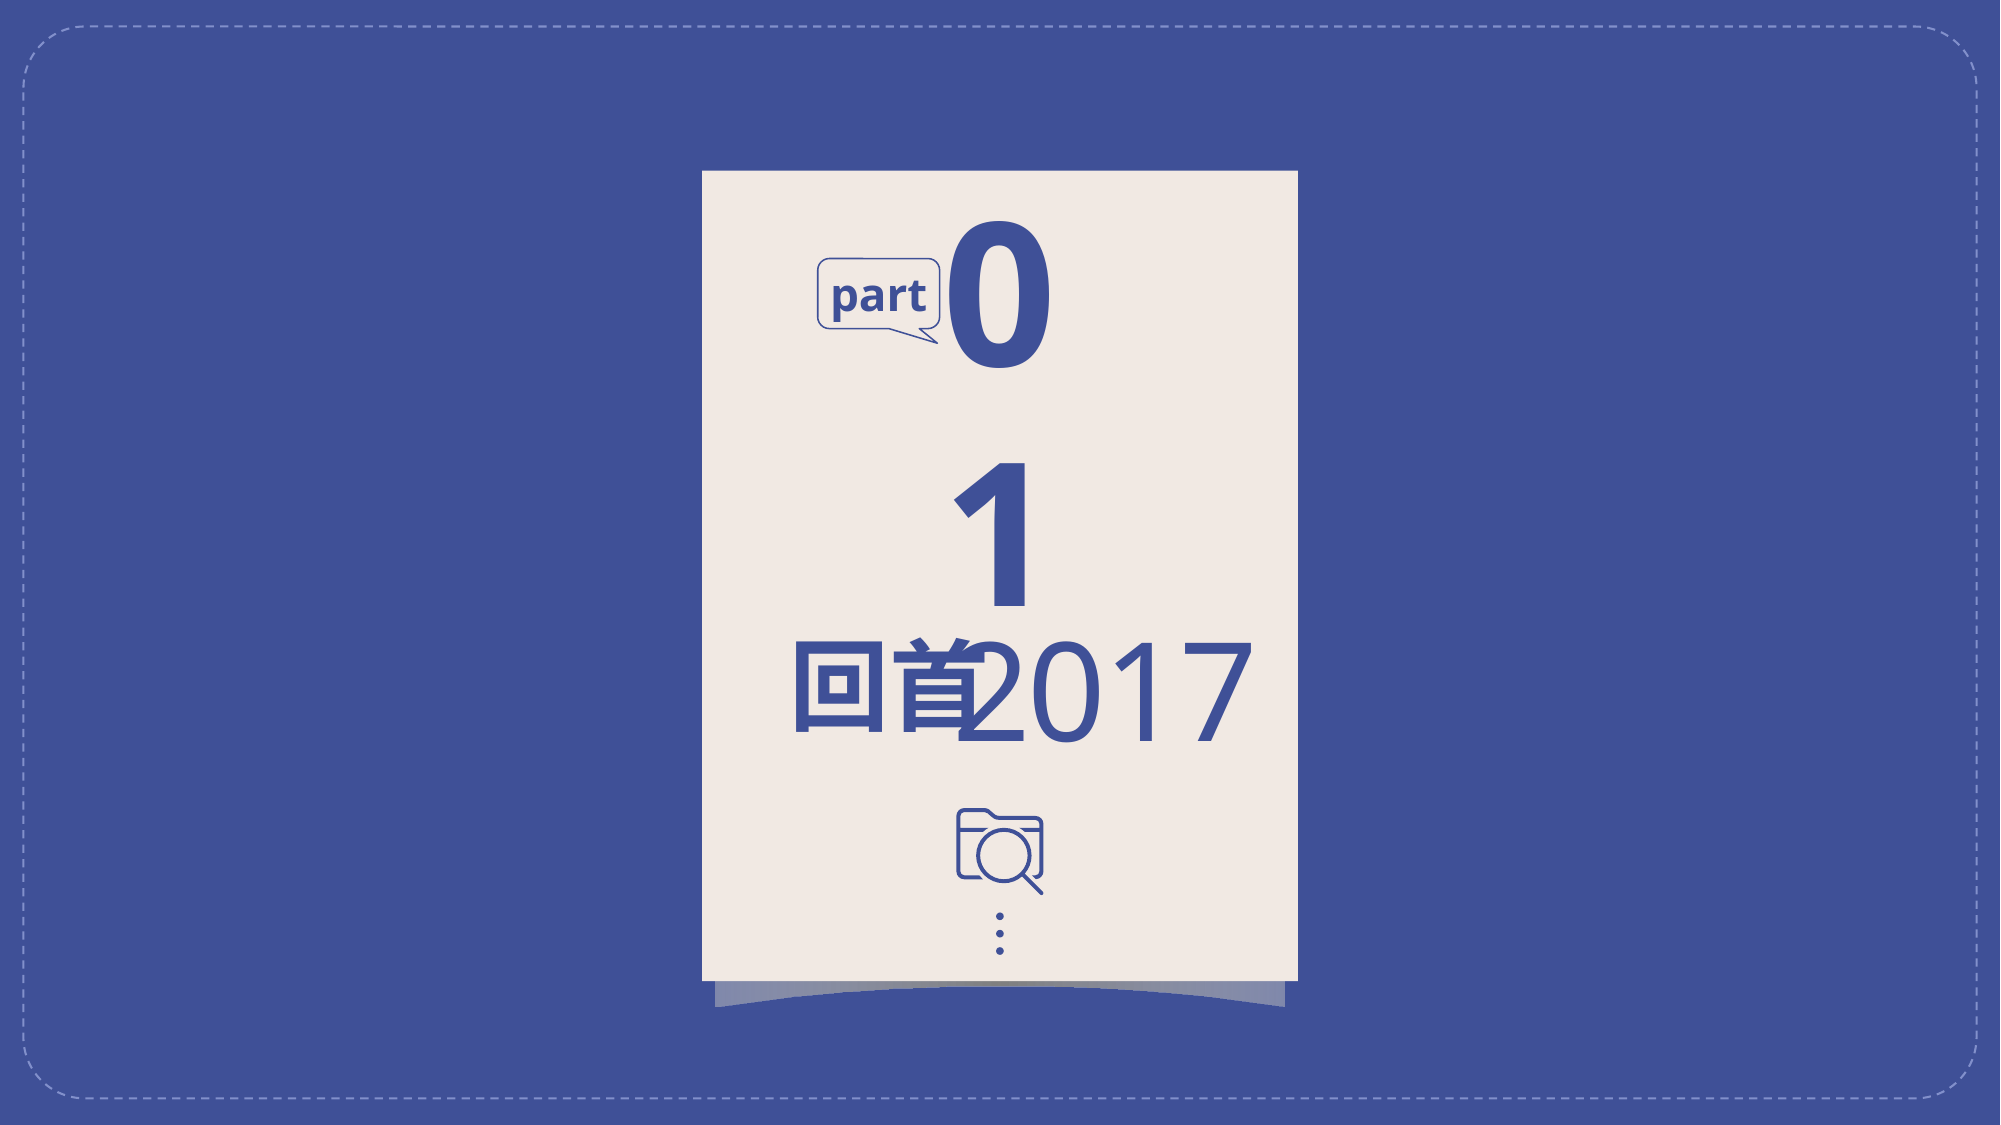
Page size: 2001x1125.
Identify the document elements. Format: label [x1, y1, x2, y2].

text_box [22, 25, 1978, 1099]
text_box [995, 911, 1005, 922]
text_box [956, 808, 1044, 880]
text_box [976, 827, 1044, 896]
text_box [995, 946, 1005, 956]
text_box [995, 928, 1005, 939]
